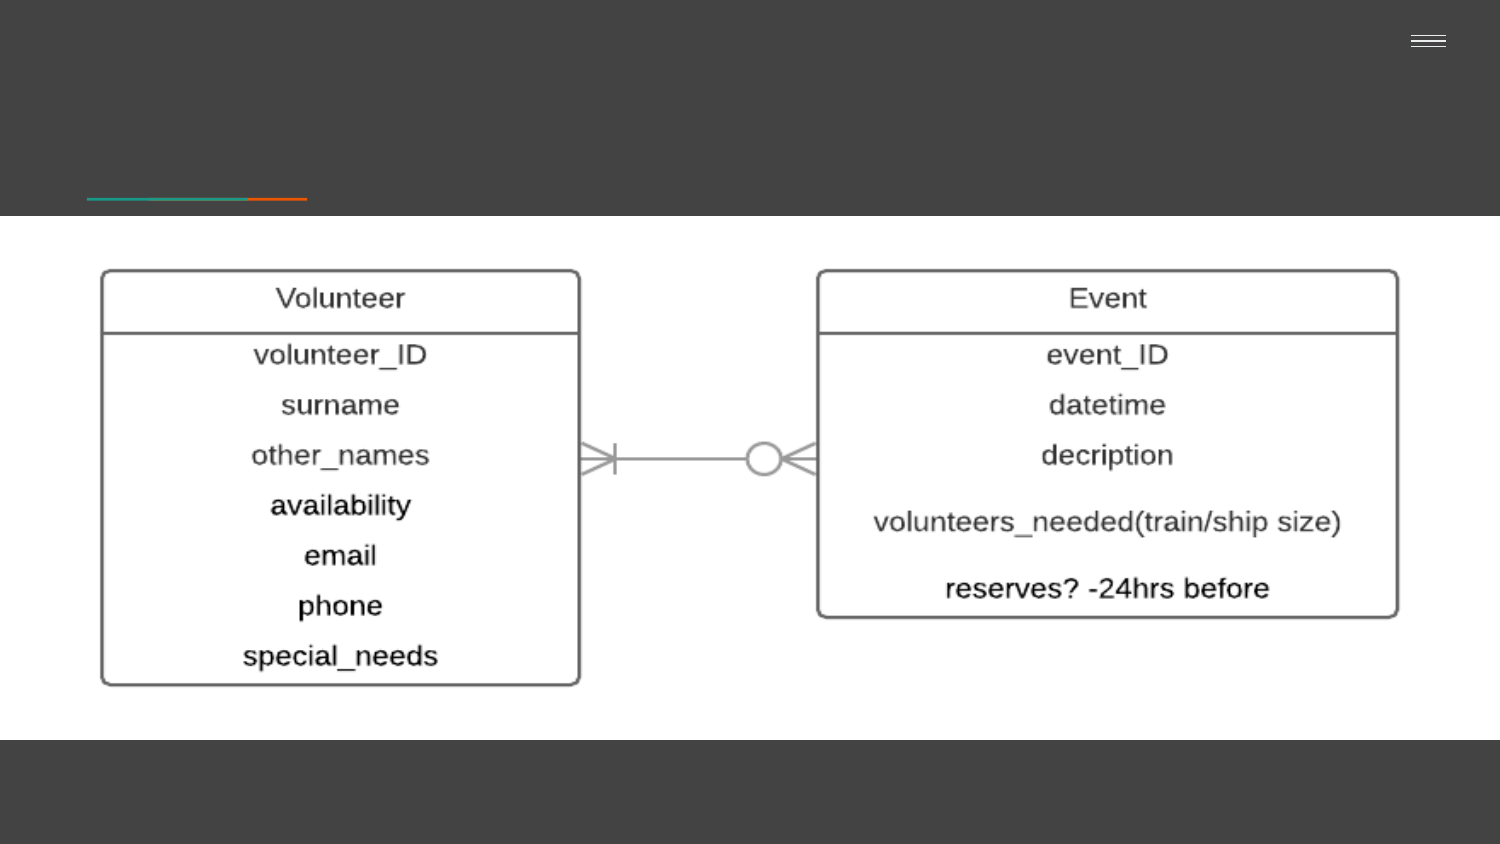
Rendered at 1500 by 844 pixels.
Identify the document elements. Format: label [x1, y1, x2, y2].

picture [0, 216, 1500, 741]
